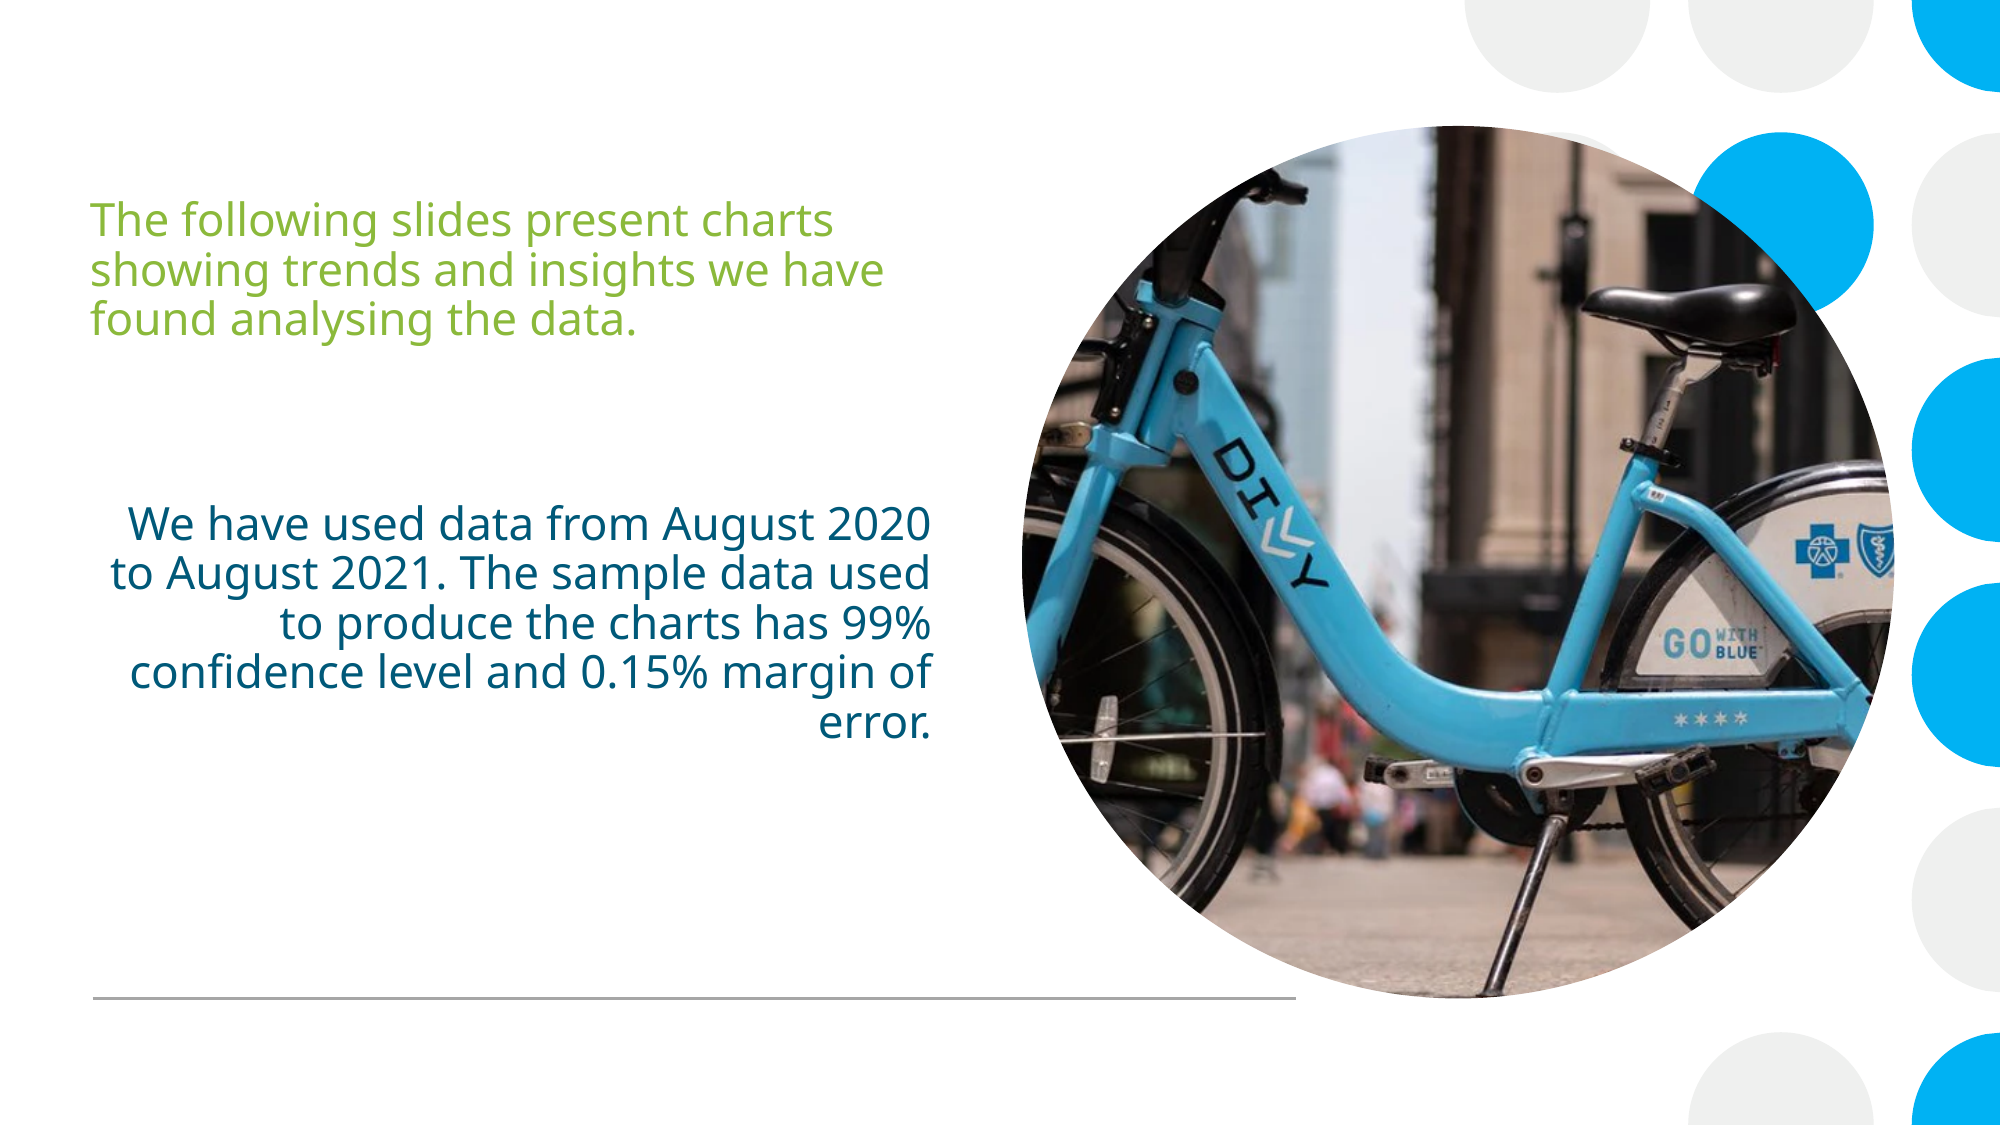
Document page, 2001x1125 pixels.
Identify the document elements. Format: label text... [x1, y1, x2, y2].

picture [1021, 125, 1895, 999]
text_box The following slides present charts showing trends and insights we have found analysing the data. We have used data from August 2020 to August 2021. The sample data used to produce the charts has 99% confidence level and 0.15% margin of error. [74, 189, 948, 809]
